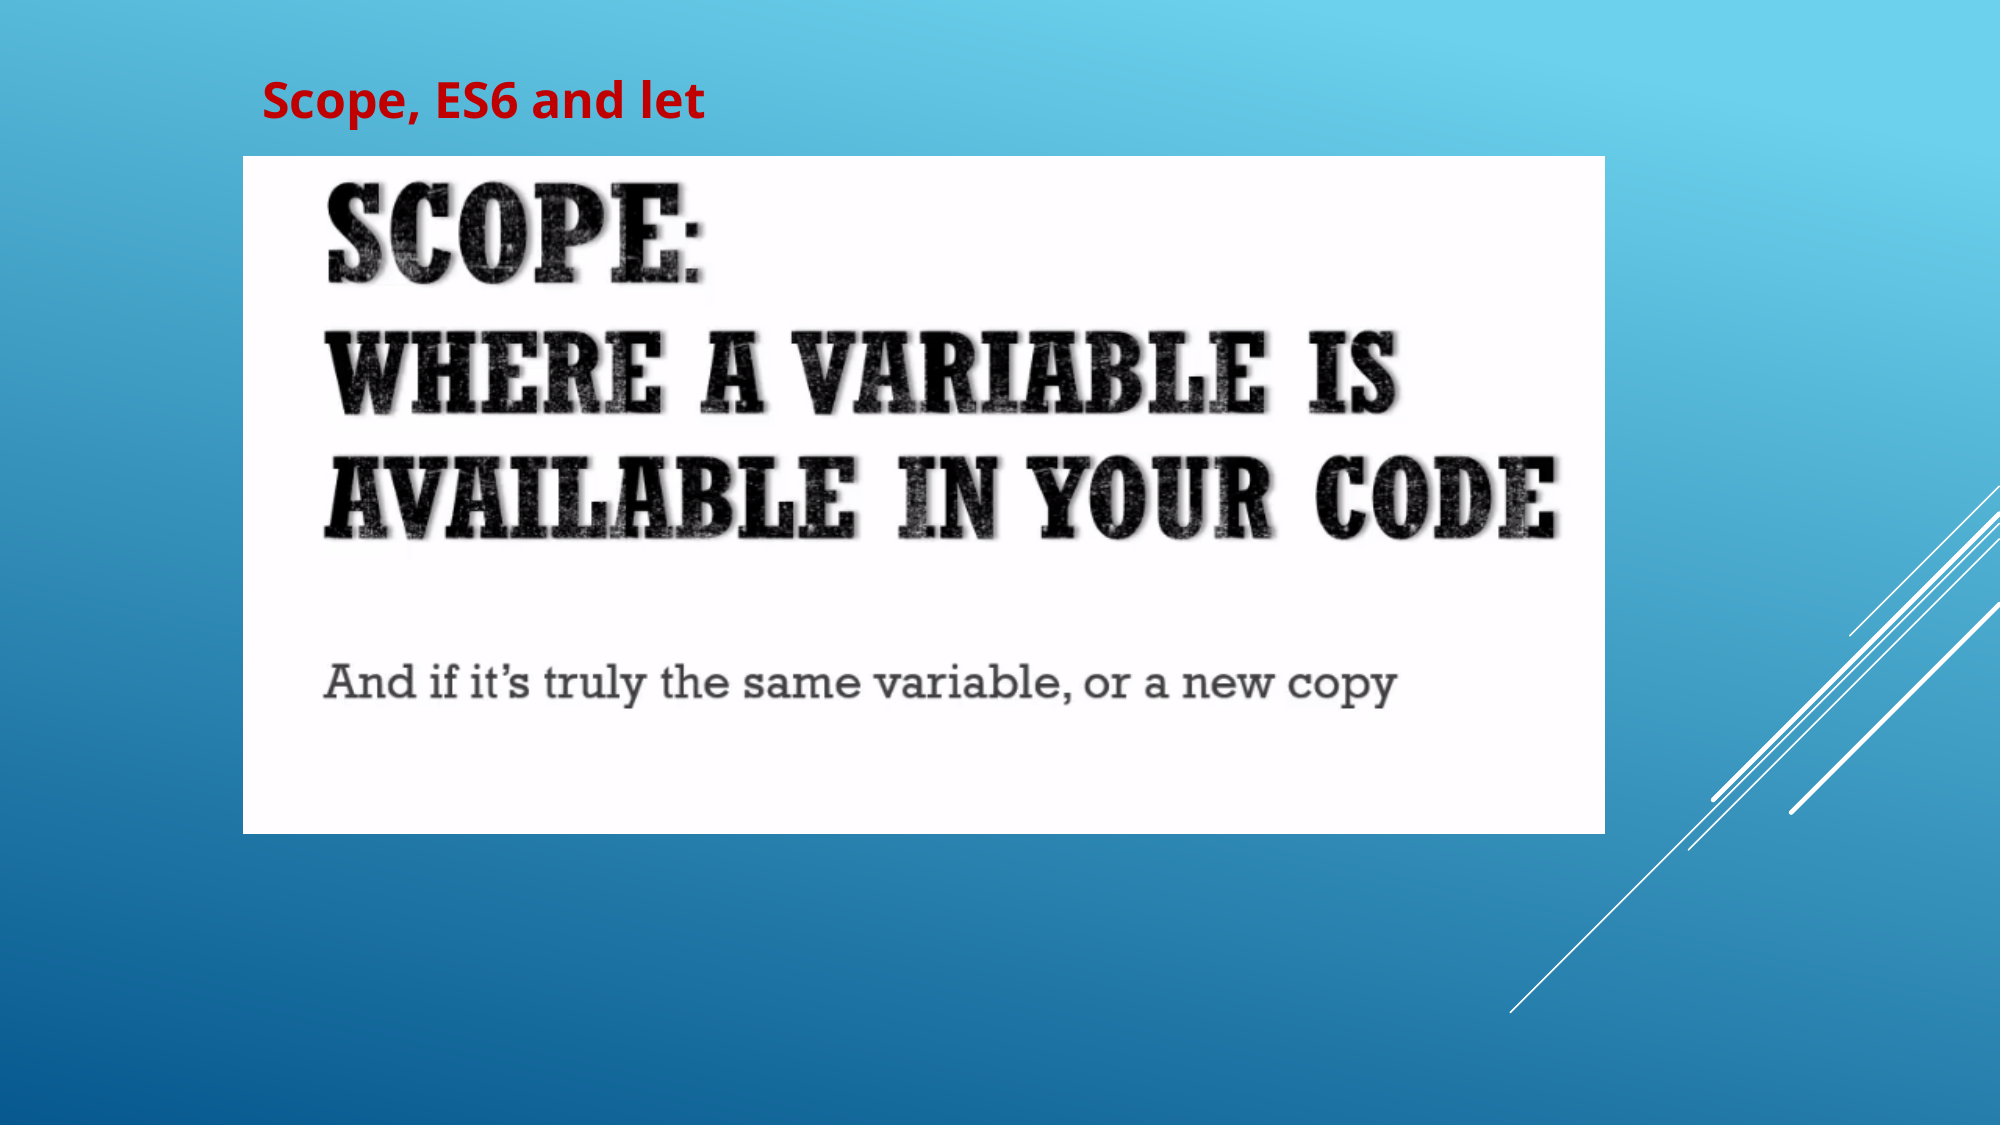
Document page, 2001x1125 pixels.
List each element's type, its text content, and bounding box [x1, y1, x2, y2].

picture [243, 156, 1605, 834]
text_box Scope, ES6 and let [247, 61, 722, 136]
